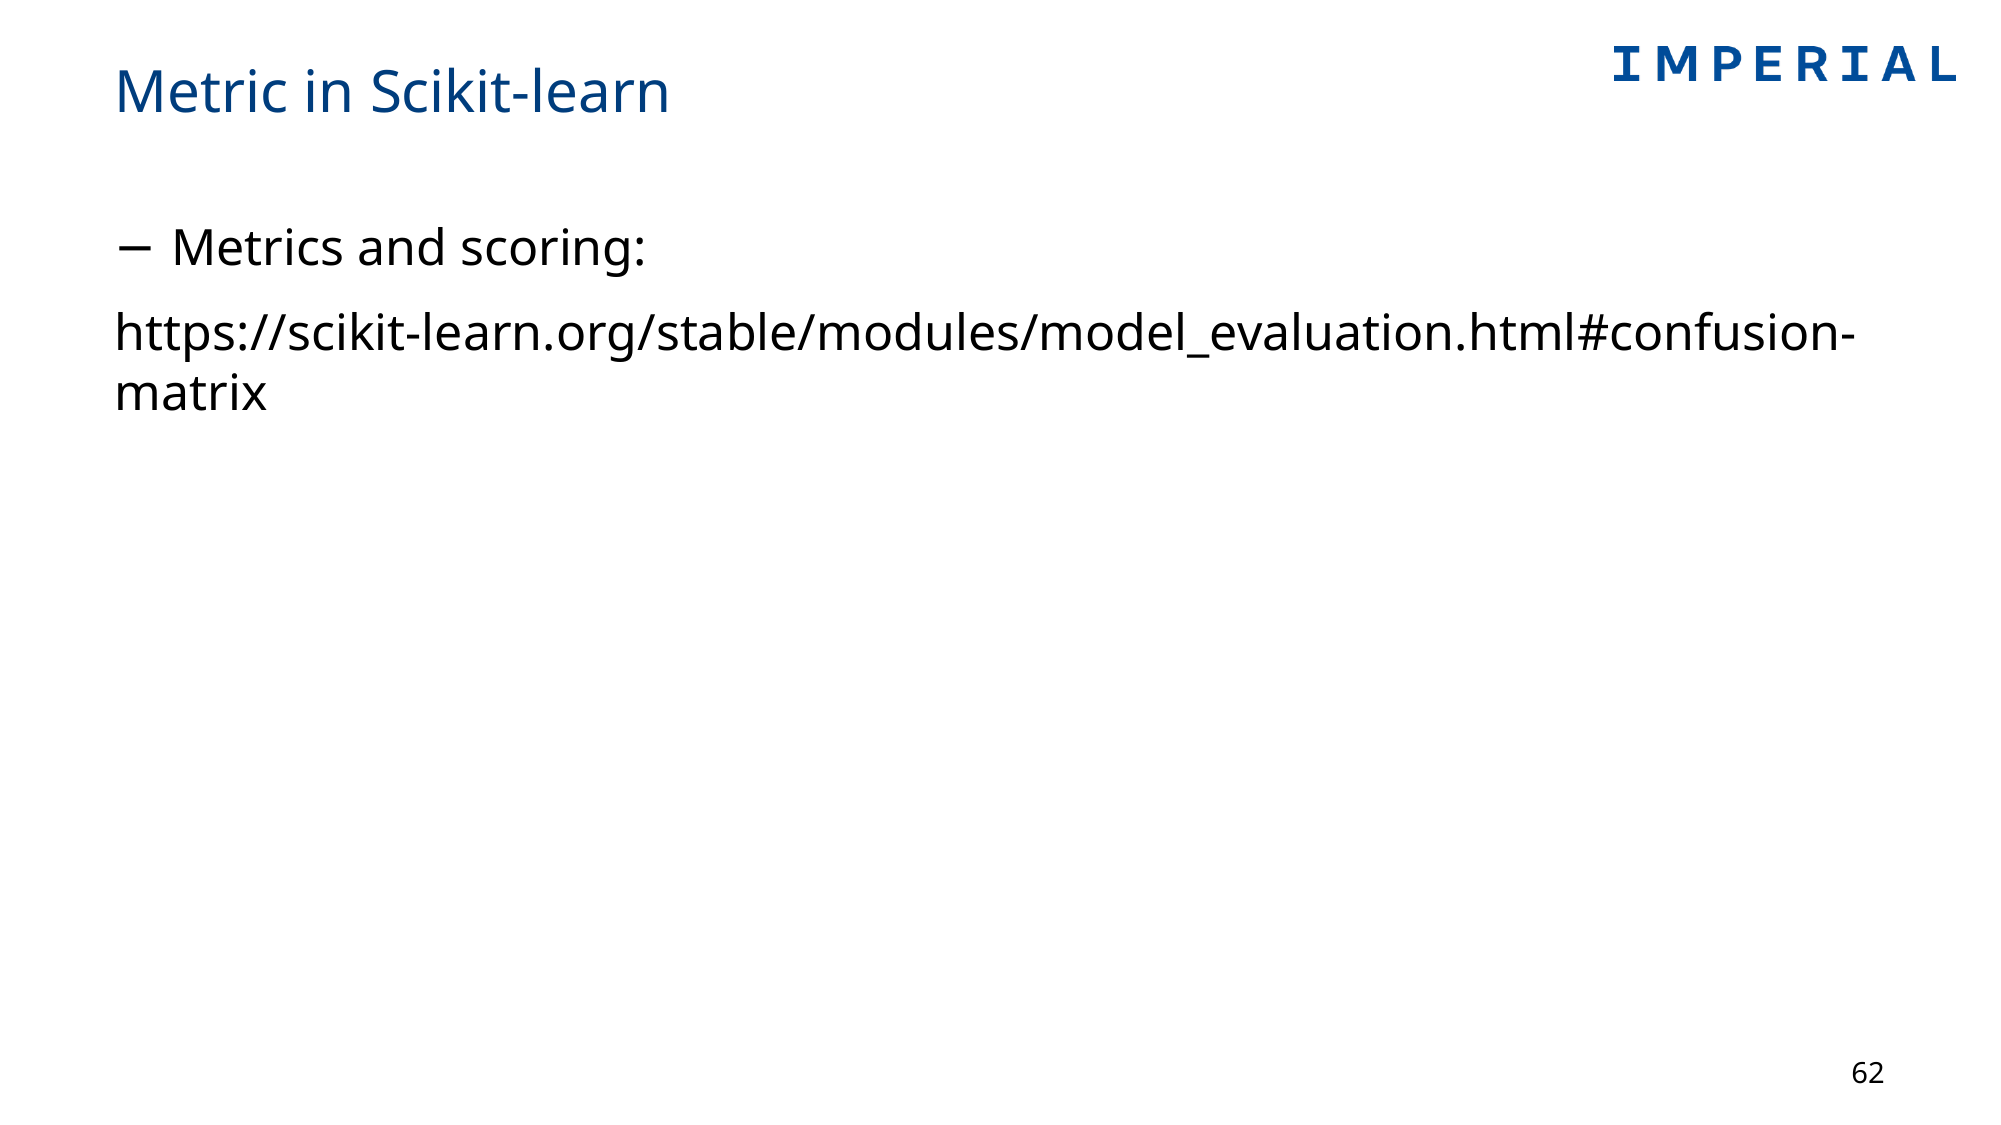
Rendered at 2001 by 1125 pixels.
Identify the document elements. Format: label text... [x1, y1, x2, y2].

list Metrics and scoring: https://scikit-learn.org/stable/modules/model_evaluation.html#confusion-matrix [99, 208, 1900, 1024]
picture [1900, 46, 1956, 81]
title Metric in Scikit-learn [99, 0, 1900, 184]
slide_number 62 [1433, 1046, 1901, 1103]
